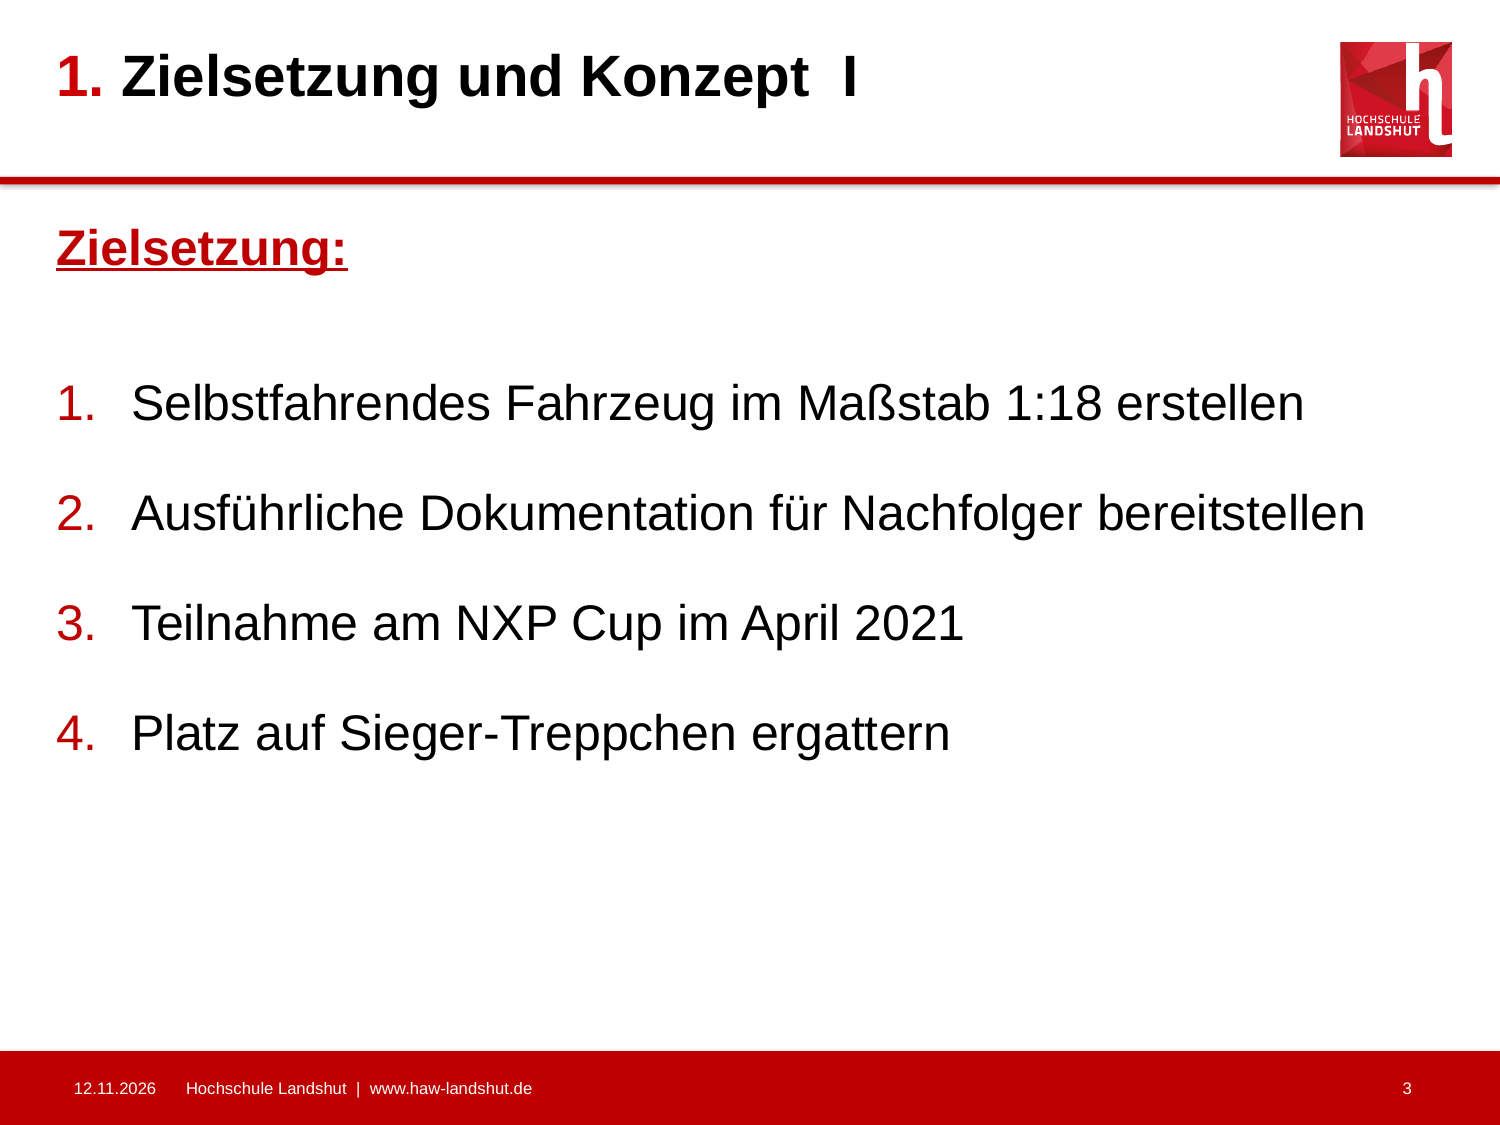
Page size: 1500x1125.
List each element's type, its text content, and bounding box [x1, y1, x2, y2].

footer Hochschule Landshut | www.haw-landshut.de [172, 1070, 951, 1118]
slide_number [41, 1070, 172, 1118]
list Zielsetzung: Selbstfahrendes Fahrzeug im Maßstab 1:18 erstellen Ausführliche Dokumentation für Nachfolger bereitstellen Teilnahme am NXP Cup im April 2021 Platz auf Sieger-Treppchen ergattern [41, 208, 1459, 1010]
title 1. Zielsetzung und Konzept I [41, 30, 1294, 161]
